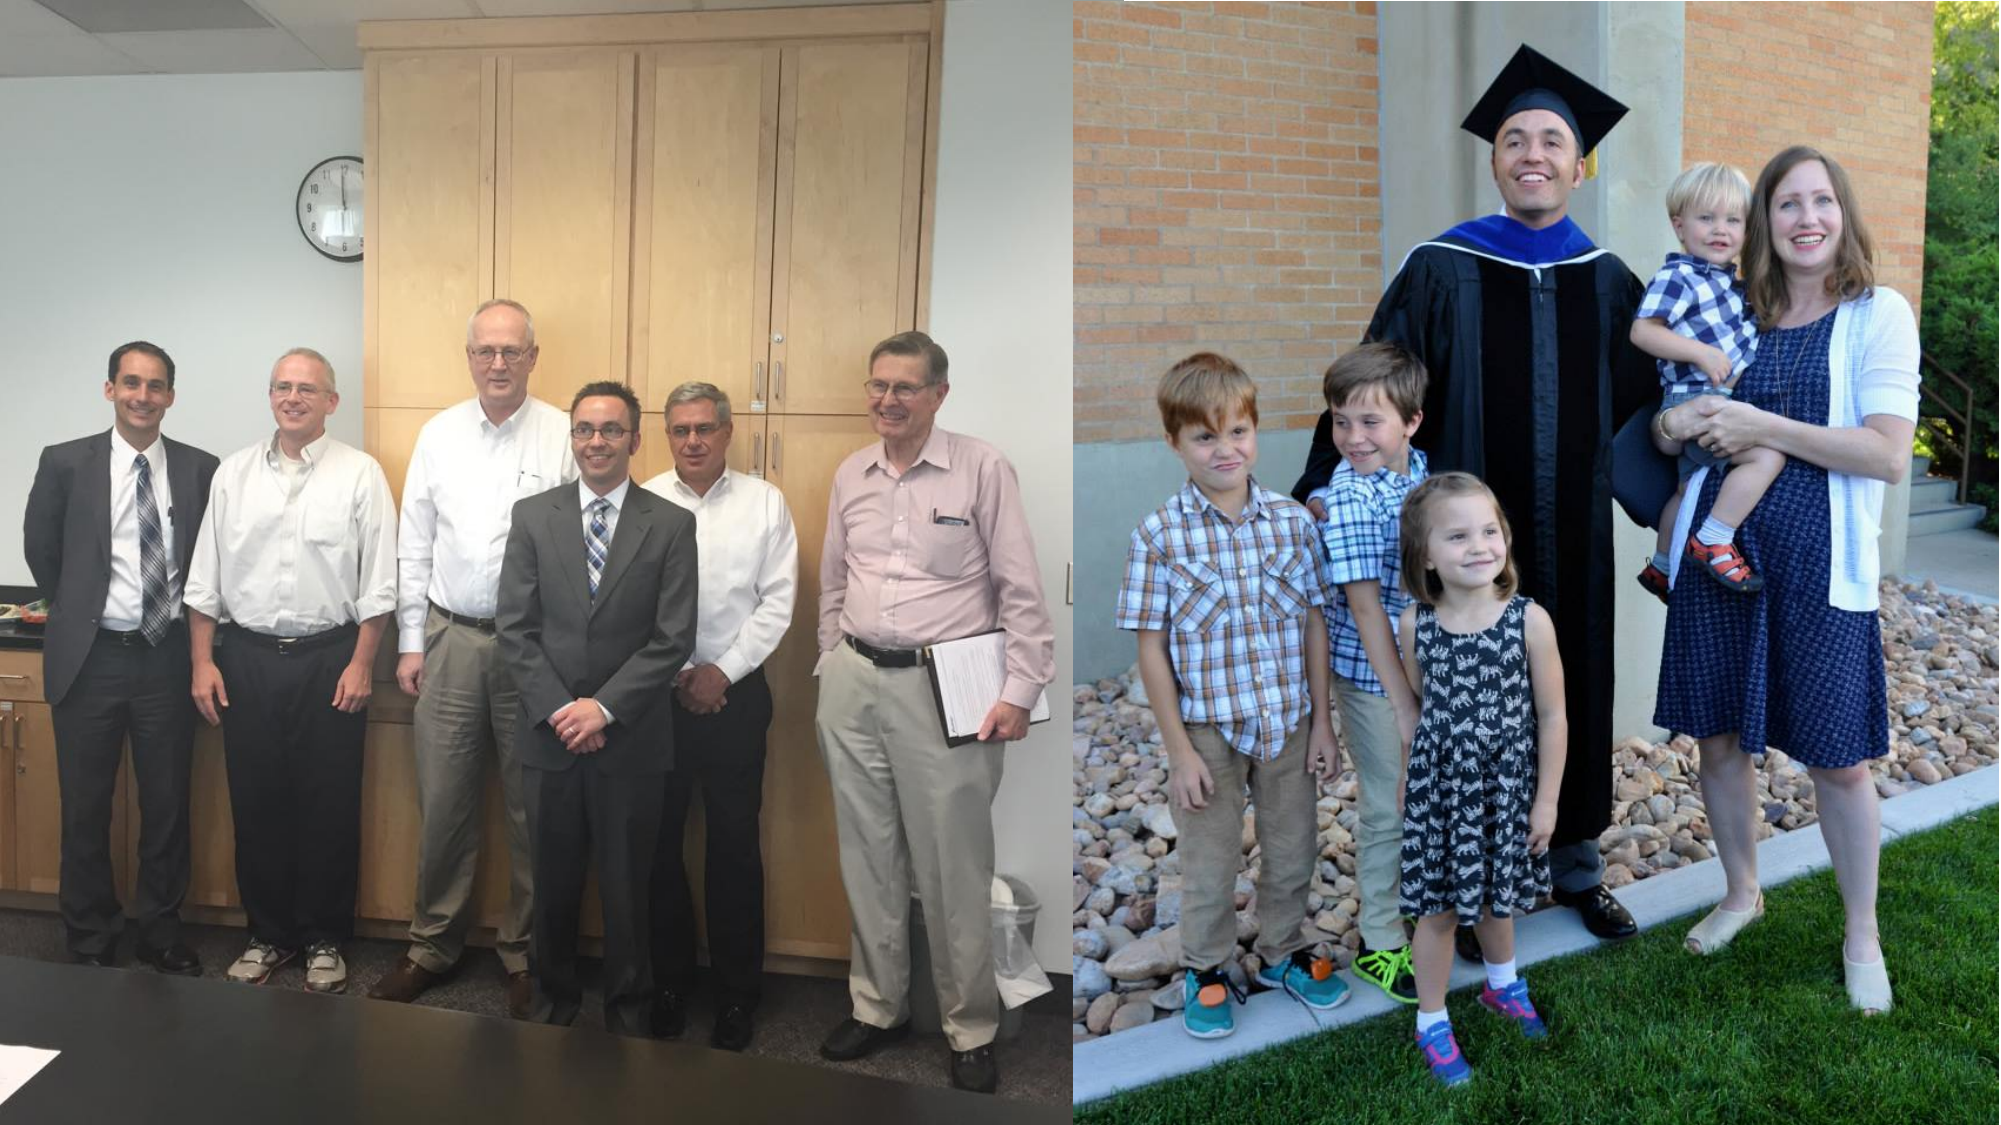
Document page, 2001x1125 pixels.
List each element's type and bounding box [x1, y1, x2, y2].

list [1073, 1, 1999, 1125]
picture [0, 0, 1124, 1125]
